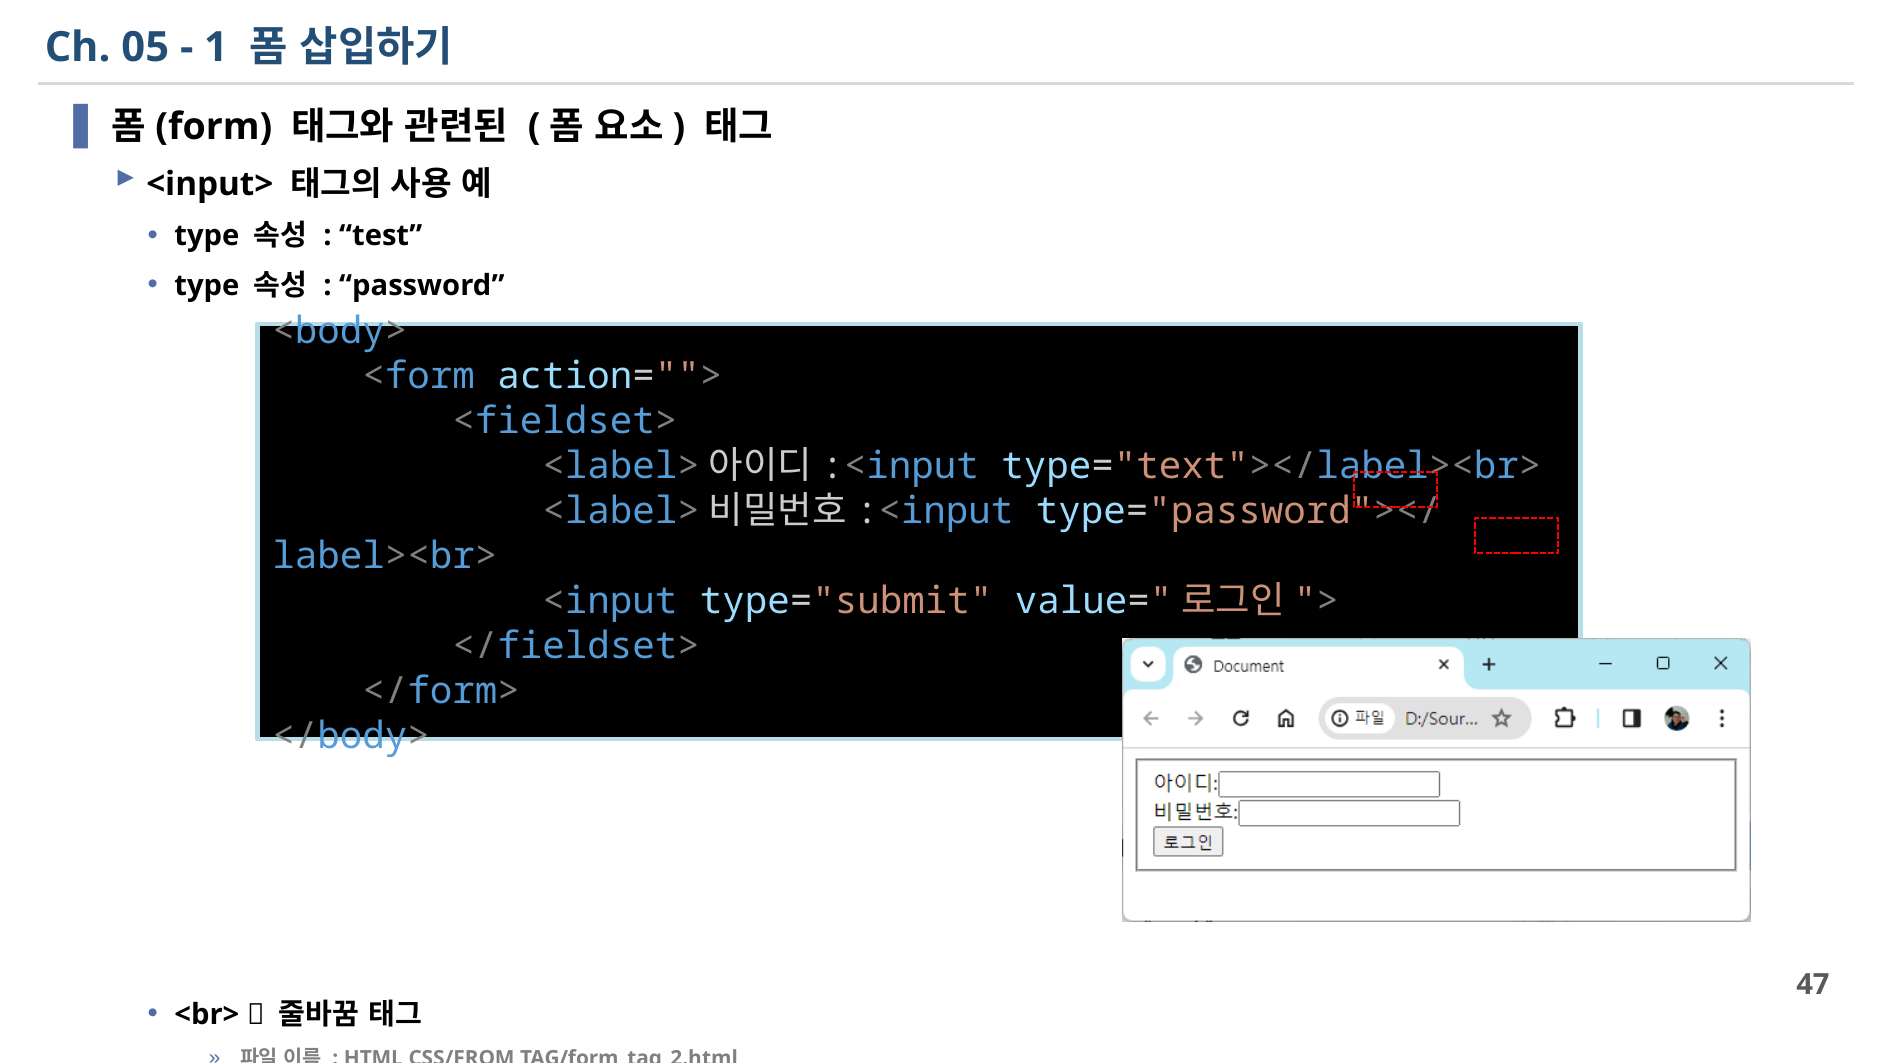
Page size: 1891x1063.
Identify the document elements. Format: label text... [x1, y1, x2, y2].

list 폼(form) 태그와 관련된 (폼 요소) 태그 <input> 태그의 사용 예 type 속성 : “test” type 속성 : “password” <br>  줄바꿈 태그 파일 이름 : HTML CSS/FROM TAG/form_tag_2.html [43, 94, 1845, 382]
title Ch. 05 - 1 폼 삽입하기 [29, 11, 1809, 78]
picture [1122, 638, 1751, 922]
slide_number 47 [1703, 956, 1845, 1014]
text_box <body> <form action=""> <fieldset> <label>아이디:<input type="text"></label><br> <label>비밀번호:<input type="password"></label><br> <input type="submit" value="로그인"> </fieldset> </form> </body> [255, 322, 1583, 741]
text_box [1473, 516, 1560, 556]
text_box [1352, 470, 1439, 509]
